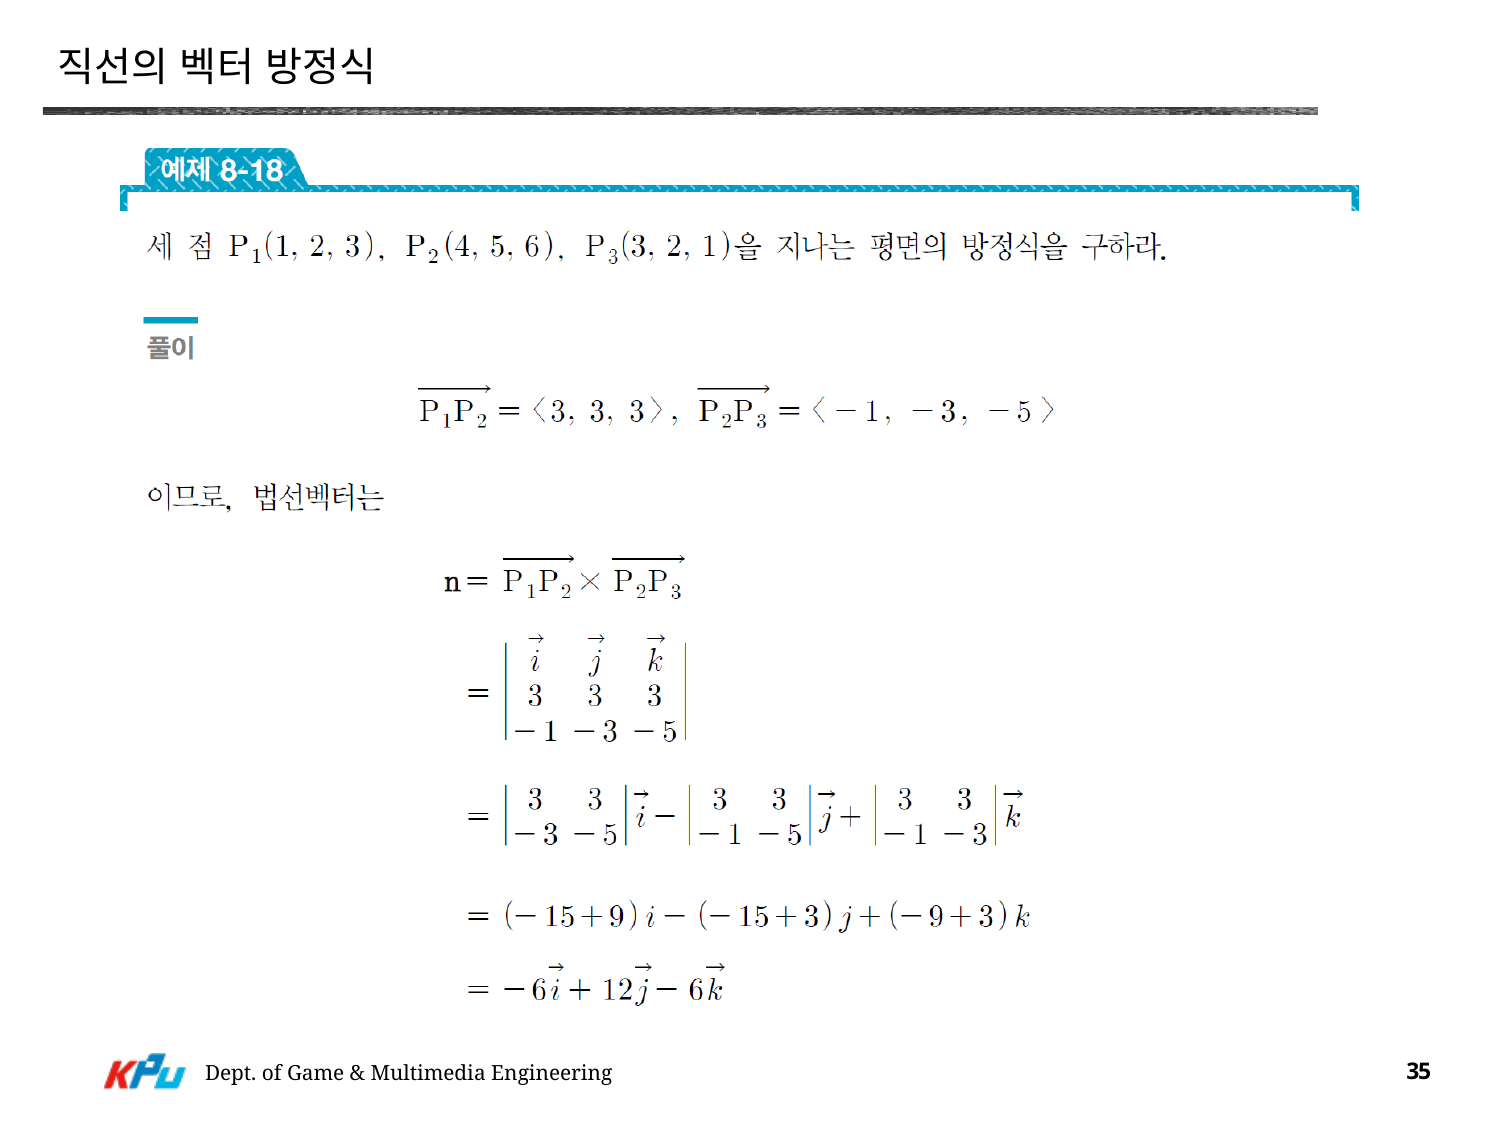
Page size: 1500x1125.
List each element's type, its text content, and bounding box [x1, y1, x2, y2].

footer Dept. of Game & Multimedia Engineering [190, 1042, 879, 1103]
picture [84, 898, 1472, 1019]
picture [84, 132, 1394, 880]
slide_number 35 [1379, 1042, 1459, 1103]
picture [92, 1030, 191, 1120]
title 직선의 벡터 방정식 [42, 39, 1458, 98]
